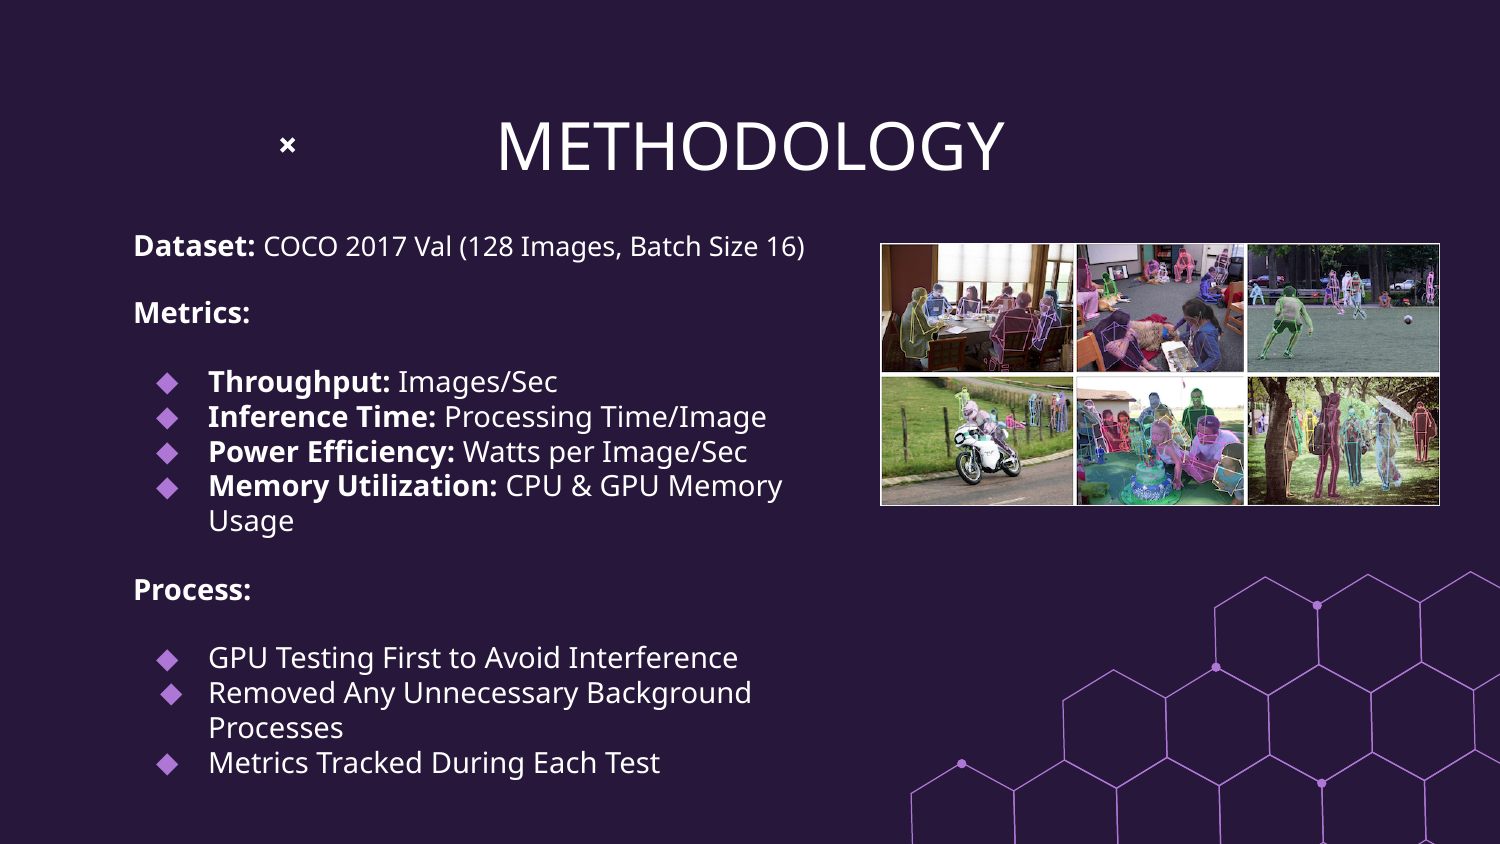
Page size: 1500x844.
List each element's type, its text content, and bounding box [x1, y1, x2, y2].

subtitle Dataset: COCO 2017 Val (128 Images, Batch Size 16) Metrics: Throughput: Images/Sec Inference Time: Processing Time/Image Power Efficiency: Watts per Image/Sec Memory Utilization: CPU & GPU Memory Usage Process: GPU Testing First to Avoid Interference Removed Any Unnecessary Background Processes Metrics Tracked During Each Test [118, 212, 851, 823]
picture [880, 243, 1440, 506]
title METHODOLOGY [118, 88, 1383, 183]
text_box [281, 138, 295, 152]
